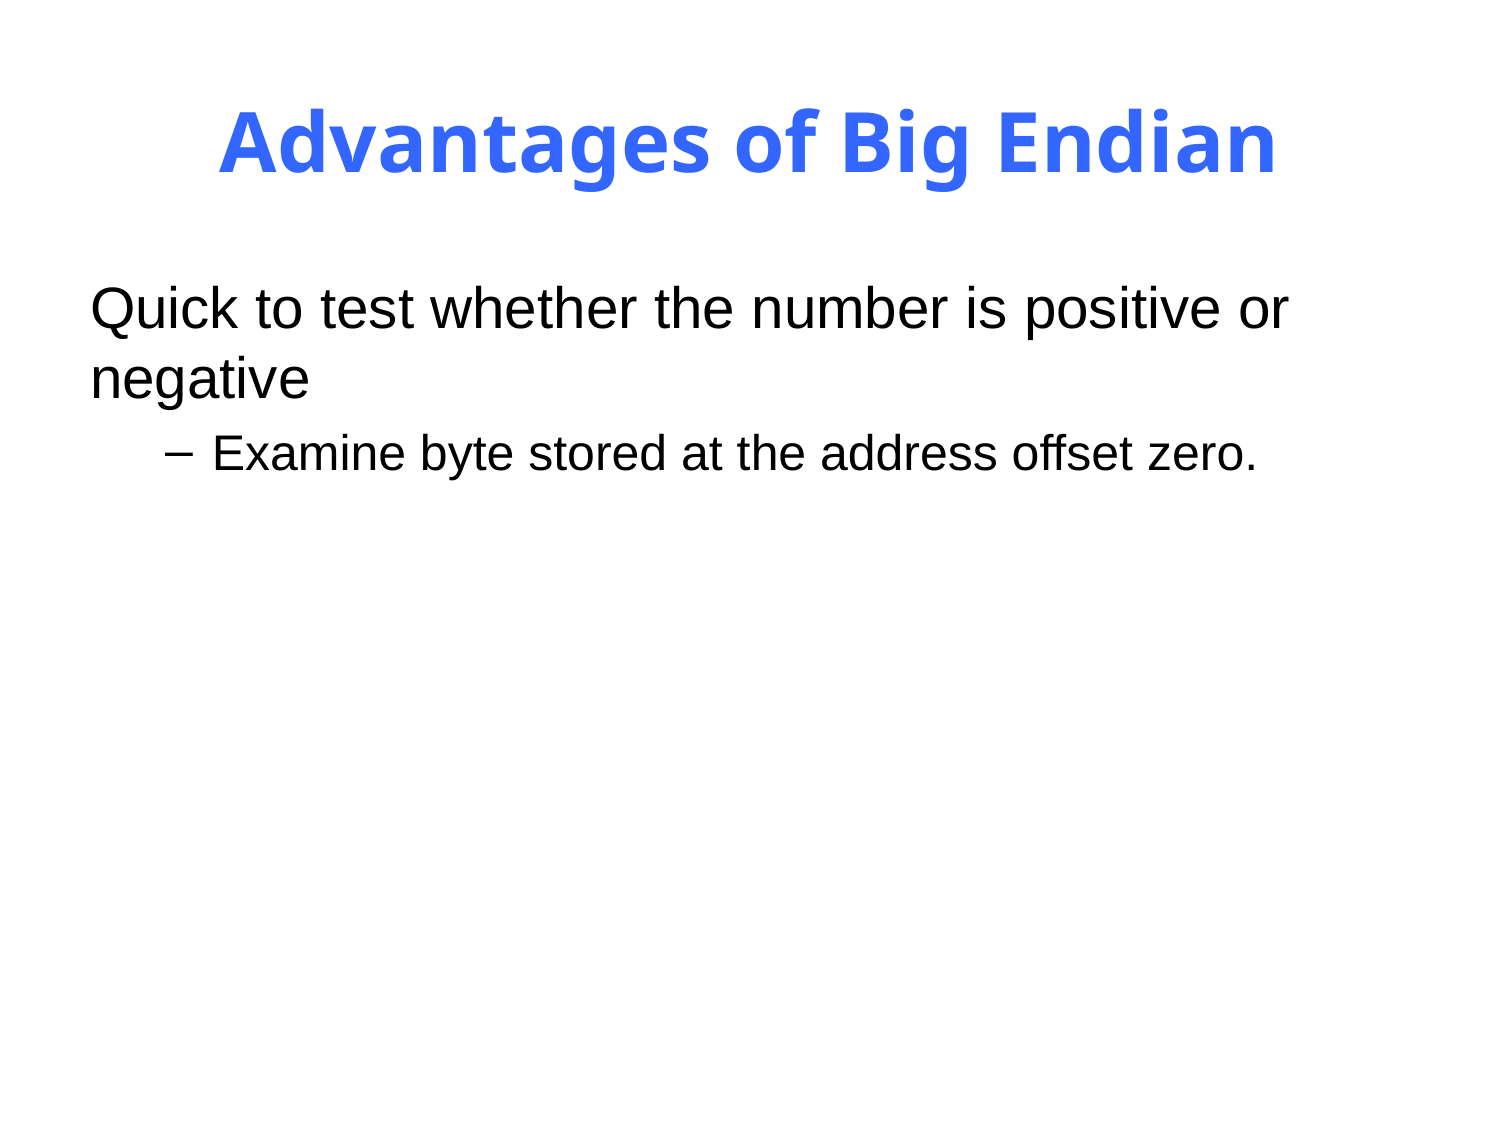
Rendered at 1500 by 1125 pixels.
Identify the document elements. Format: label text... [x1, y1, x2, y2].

list Quick to test whether the number is positive or negative Examine byte stored at the address offset zero. [75, 262, 1425, 1005]
title Advantages of Big Endian [75, 45, 1425, 233]
